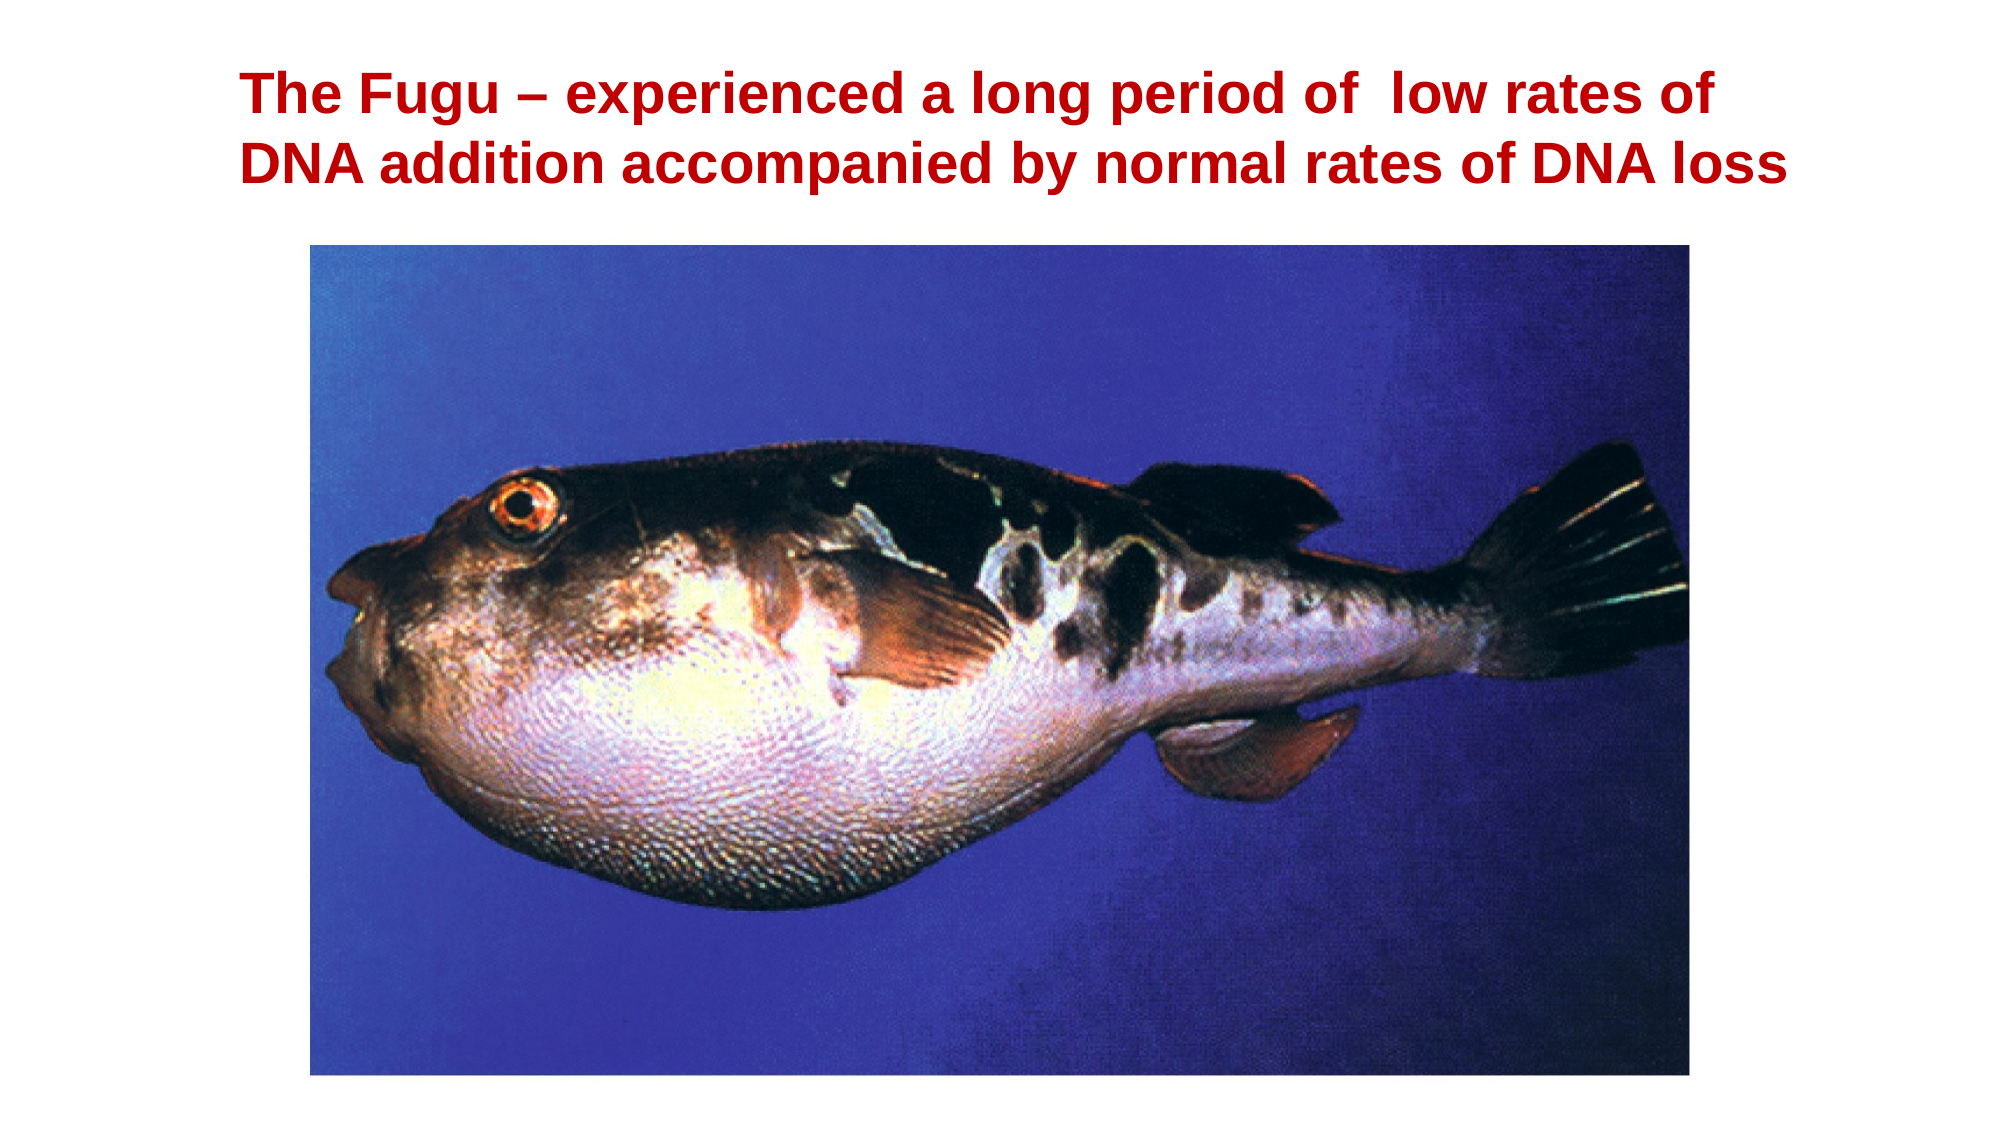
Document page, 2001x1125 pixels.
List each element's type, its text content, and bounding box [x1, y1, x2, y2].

picture [299, 237, 1700, 1085]
text_box The Fugu – experienced a long period of low rates of DNA addition accompanied by normal rates of DNA loss [224, 47, 1840, 204]
